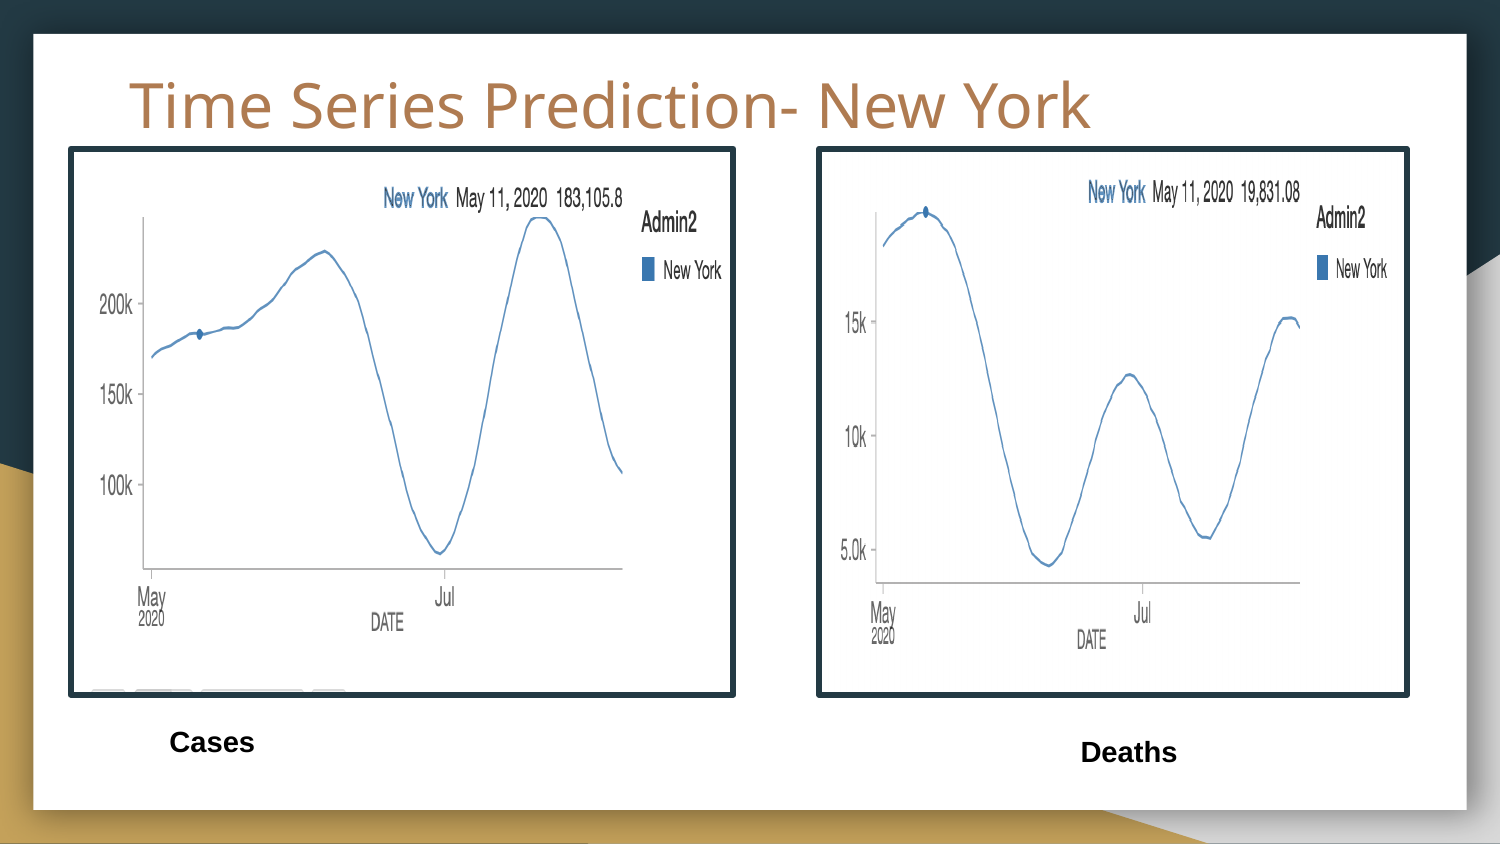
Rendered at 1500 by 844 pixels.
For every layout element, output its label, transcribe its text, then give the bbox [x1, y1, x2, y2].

picture [822, 151, 1404, 692]
text_box Deaths [1065, 725, 1196, 776]
title Time Series Prediction- New York [114, 51, 1346, 209]
picture [73, 151, 731, 692]
text_box Cases [154, 716, 285, 766]
